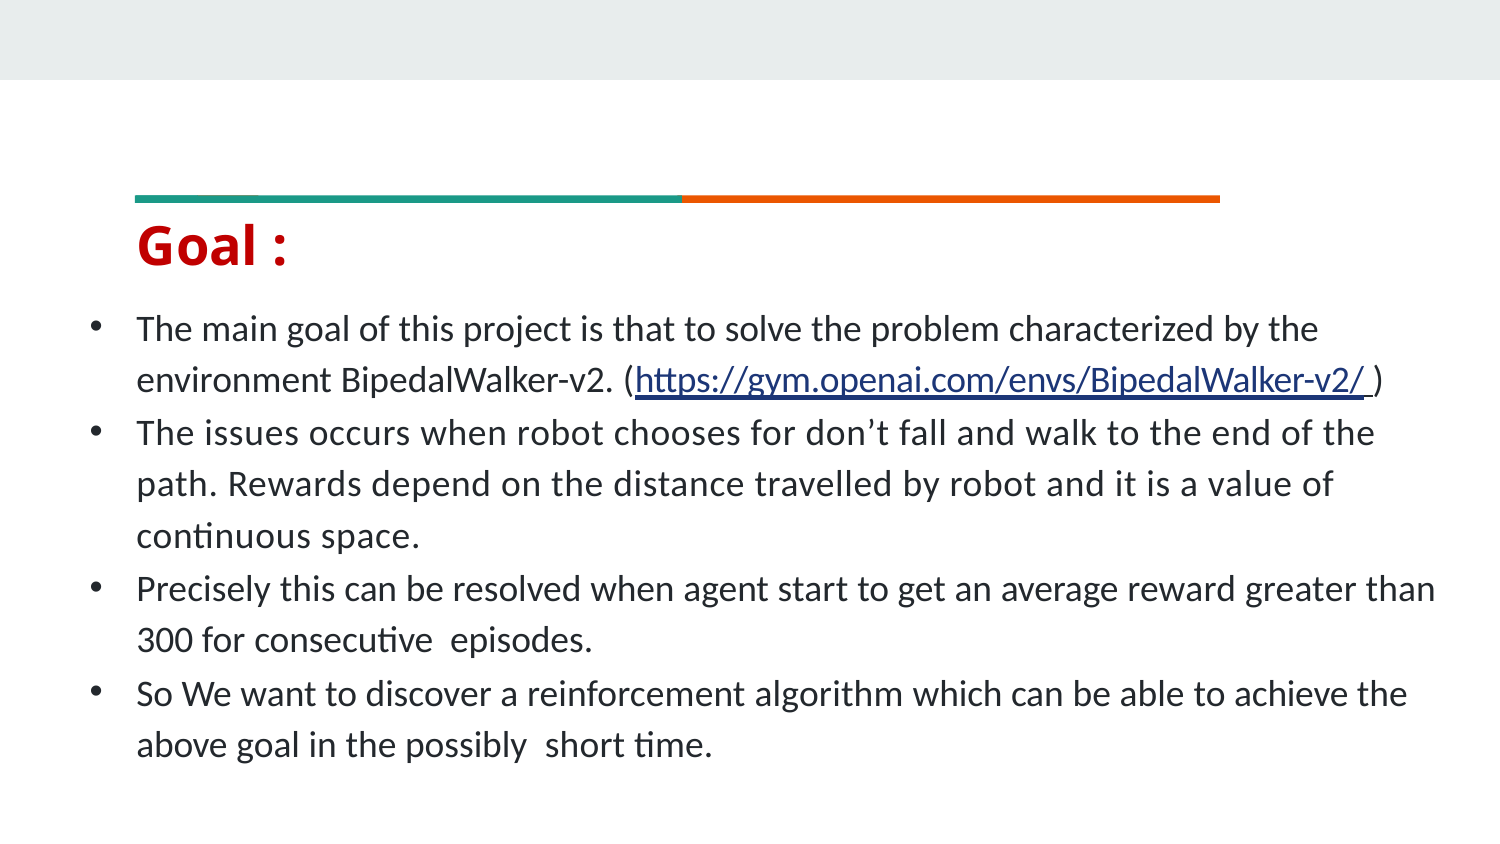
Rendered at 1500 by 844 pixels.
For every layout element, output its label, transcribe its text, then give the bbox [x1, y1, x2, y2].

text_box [134, 195, 1221, 204]
title Goal : [134, 211, 300, 295]
text_box The main goal of this project is that to solve the problem characterized by the environment BipedalWalker-v2. (https://gym.openai.com/envs/BipedalWalker-v2/ ) The issues occurs when robot chooses for don’t fall and walk to the end of the path. Rewards depend on the distance travelled by robot and it is a value of continuous space. Precisely this can be resolved when agent start to get an average reward greater than 300 for consecutive episodes. So We want to discover a reinforcement algorithm which can be able to achieve the above goal in the possibly short time. [87, 295, 1463, 765]
